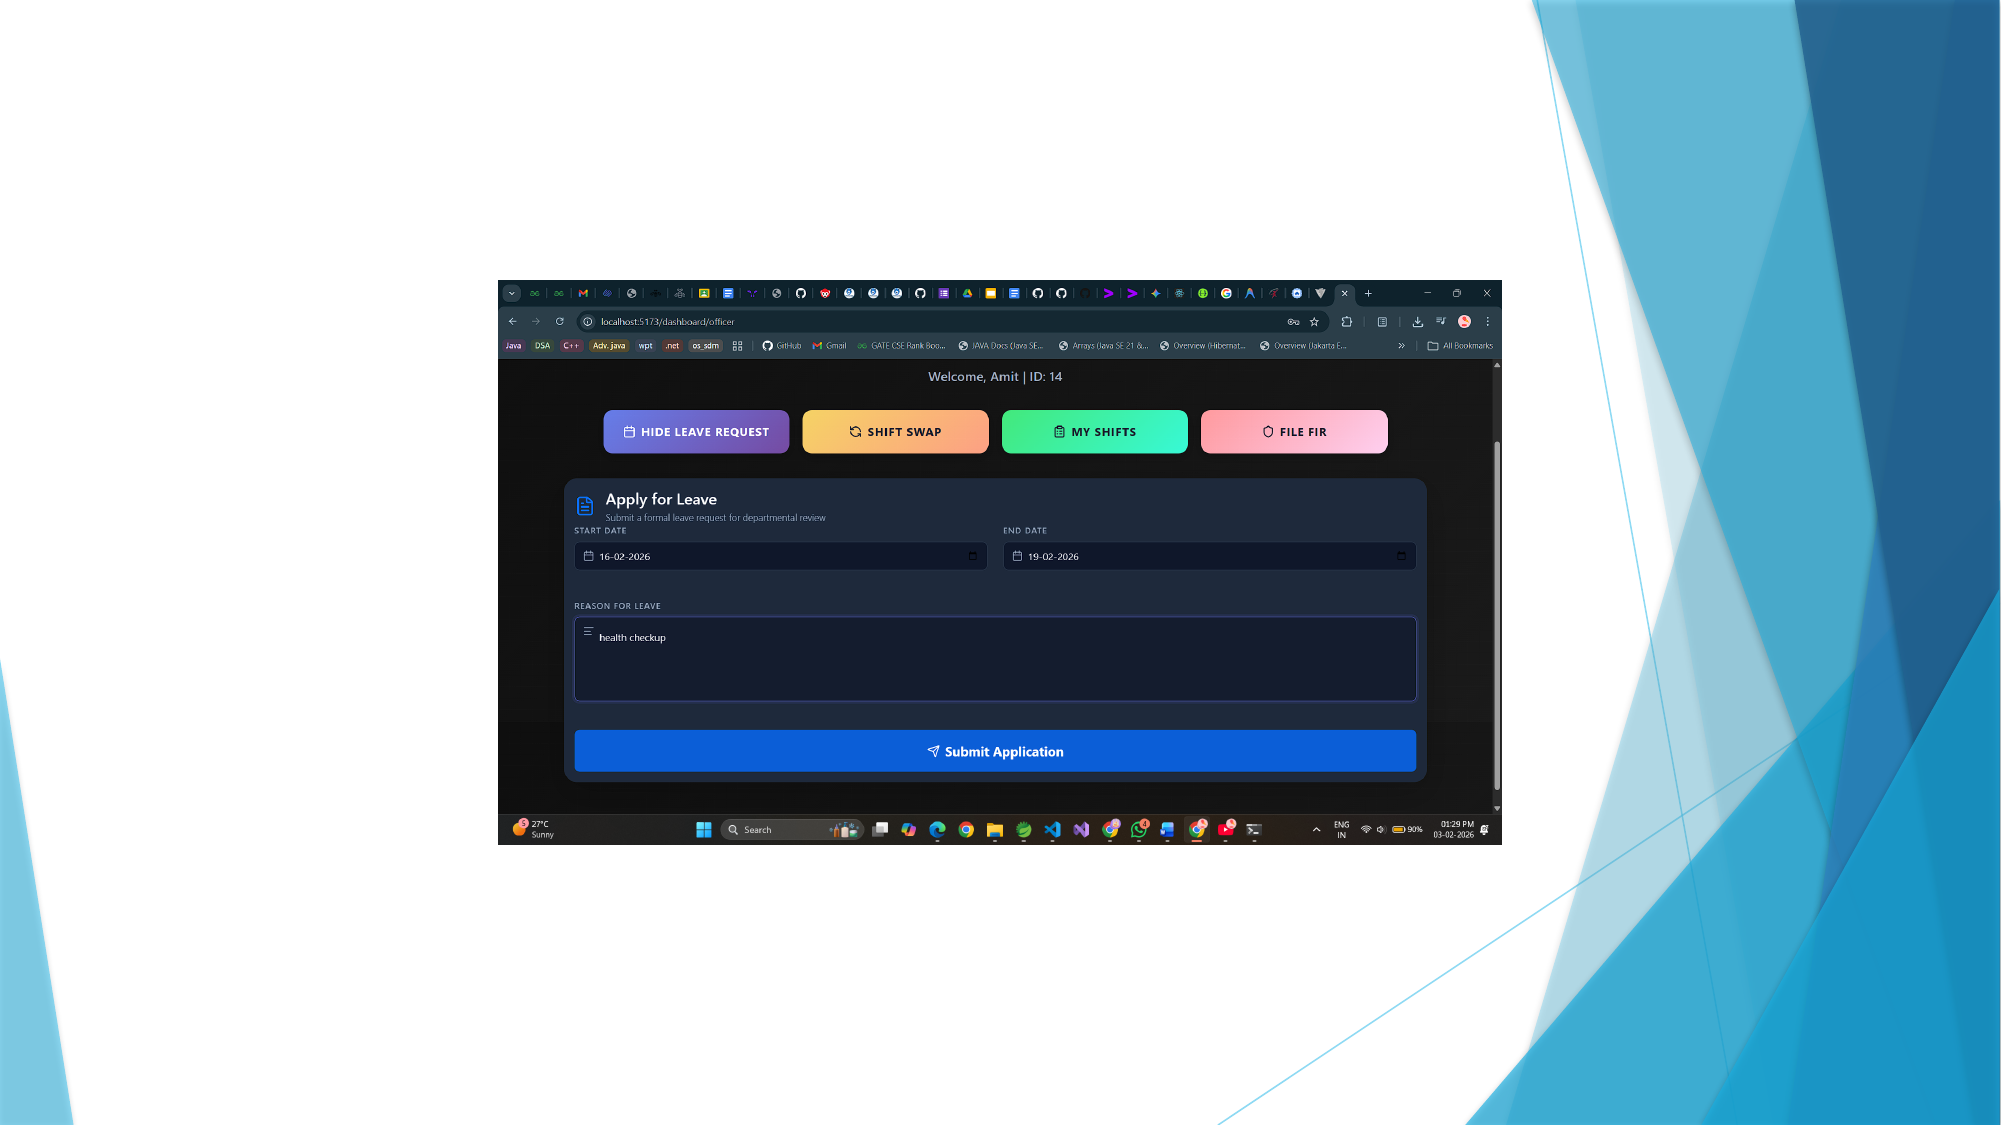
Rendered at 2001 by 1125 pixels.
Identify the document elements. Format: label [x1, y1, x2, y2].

picture [497, 279, 1503, 846]
